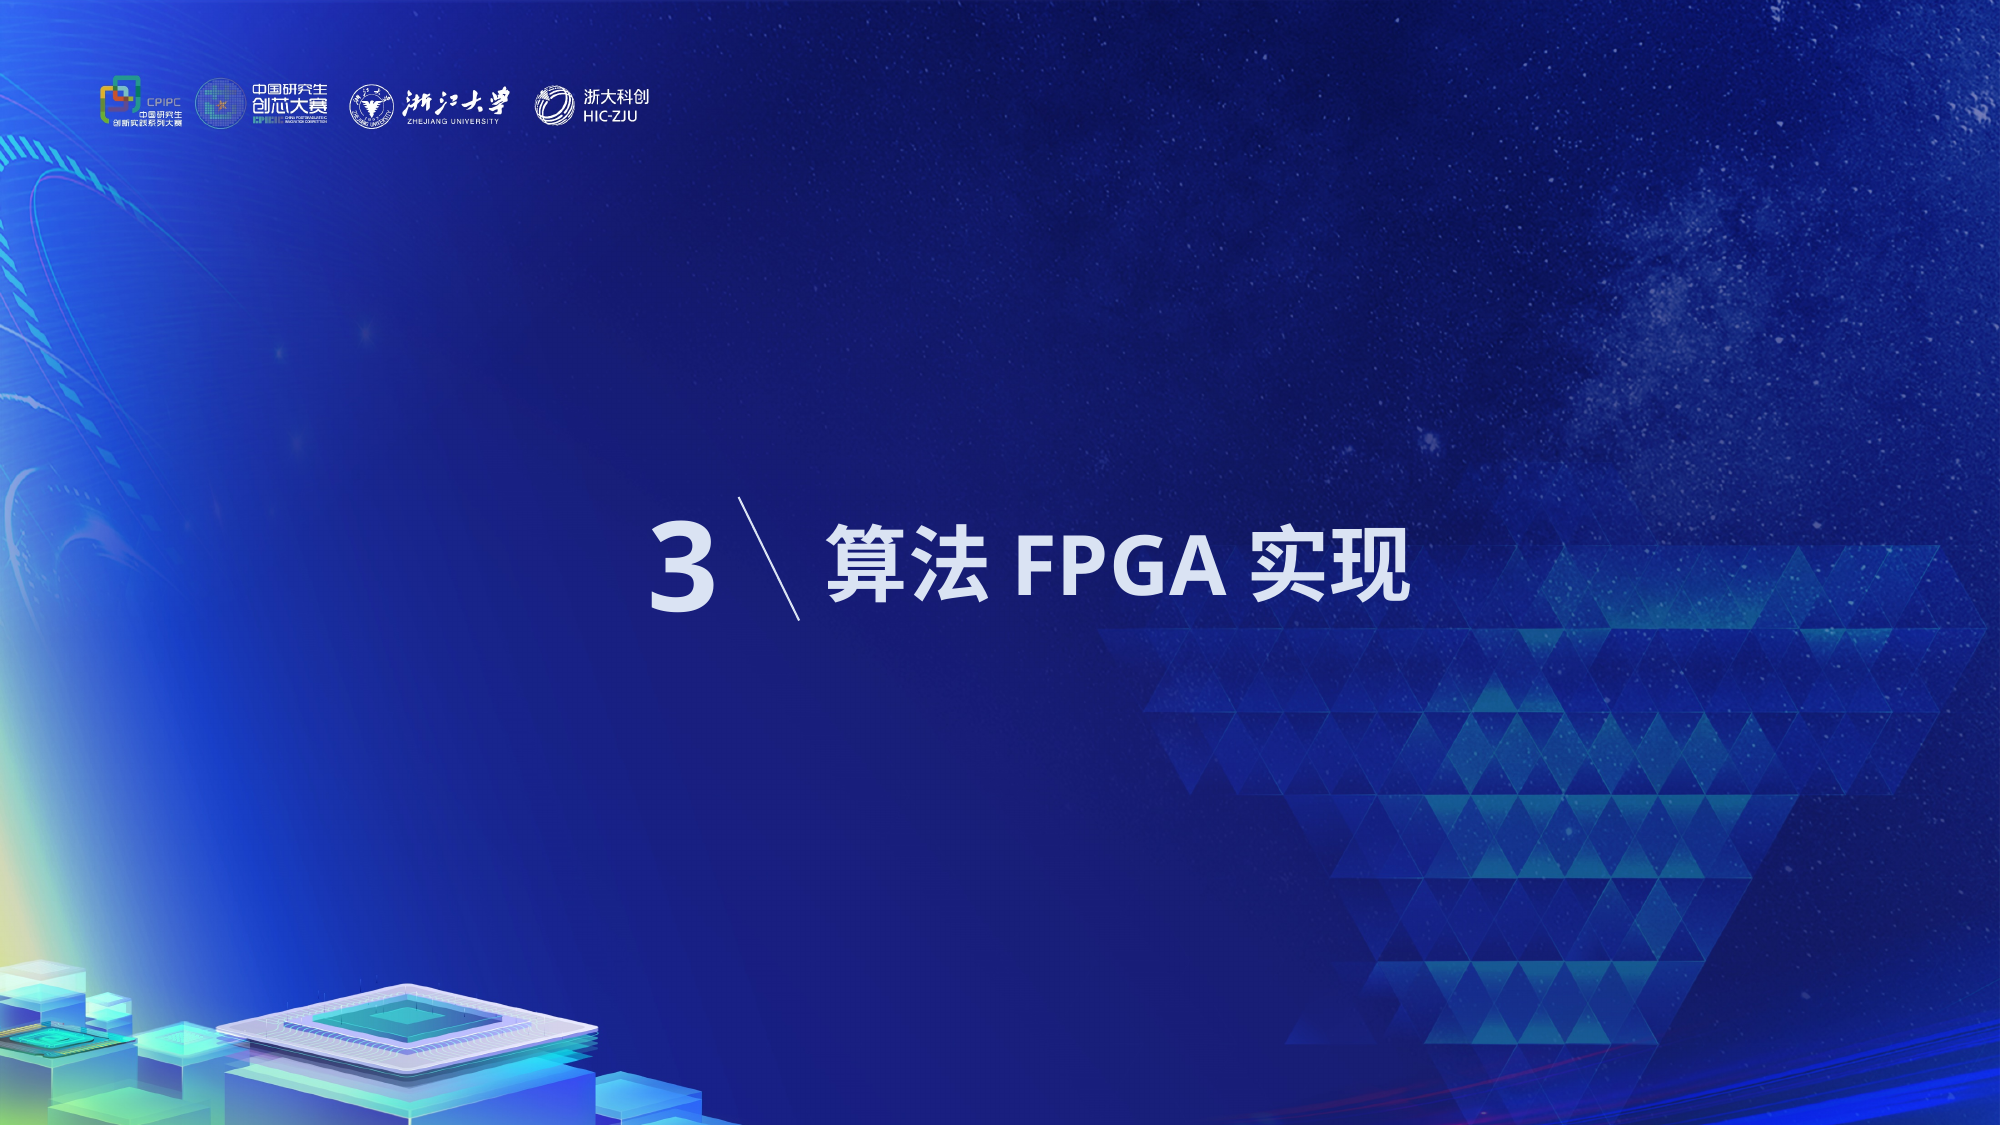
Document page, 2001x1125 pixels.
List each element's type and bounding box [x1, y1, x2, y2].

picture [0, 0, 2000, 1125]
text_box [632, 479, 1418, 646]
